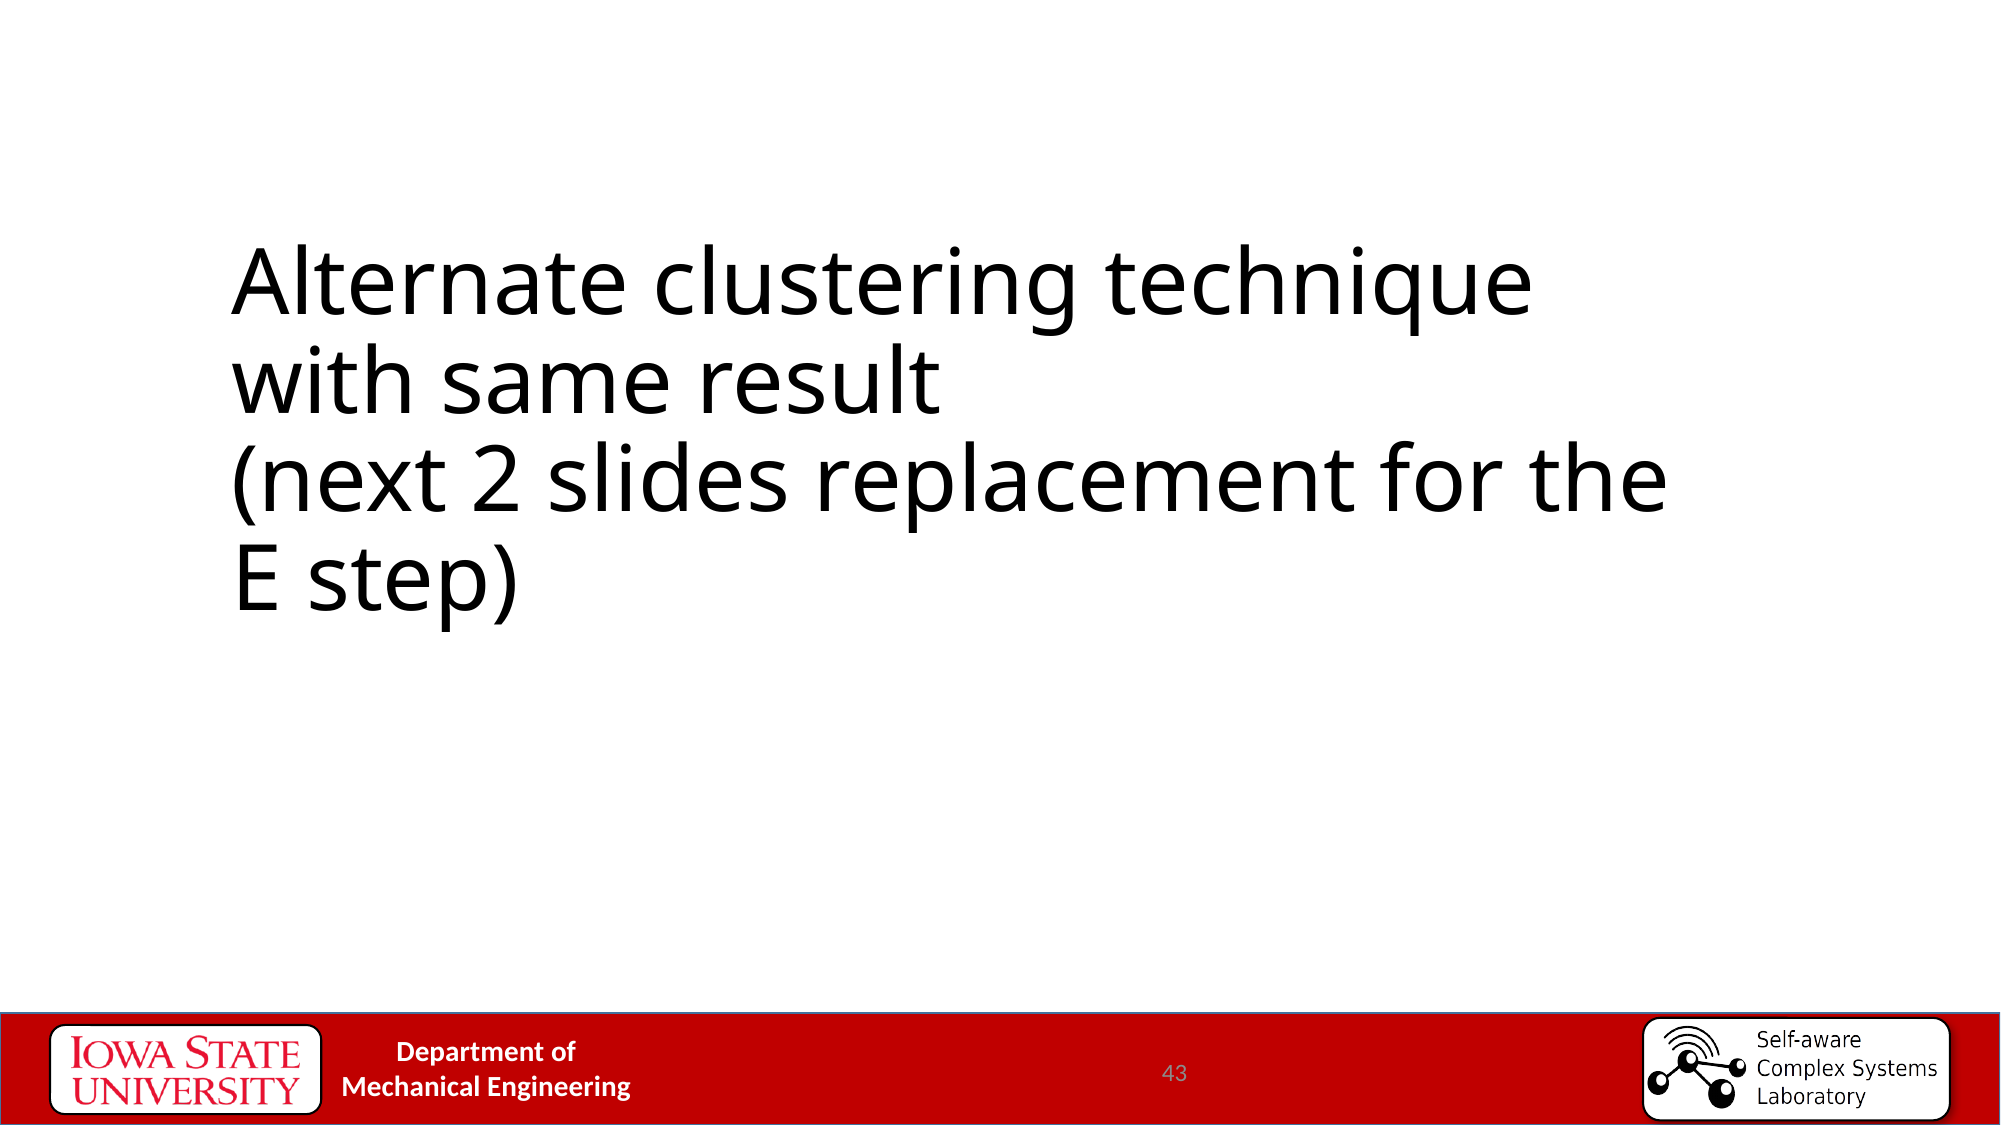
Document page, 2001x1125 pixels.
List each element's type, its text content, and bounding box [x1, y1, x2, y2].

title Alternate clustering technique with same result (next 2 slides replacement for the E step) [216, 181, 1756, 685]
picture [71, 1035, 300, 1105]
picture [1641, 1020, 1943, 1116]
slide_number 43 [752, 1042, 1203, 1102]
